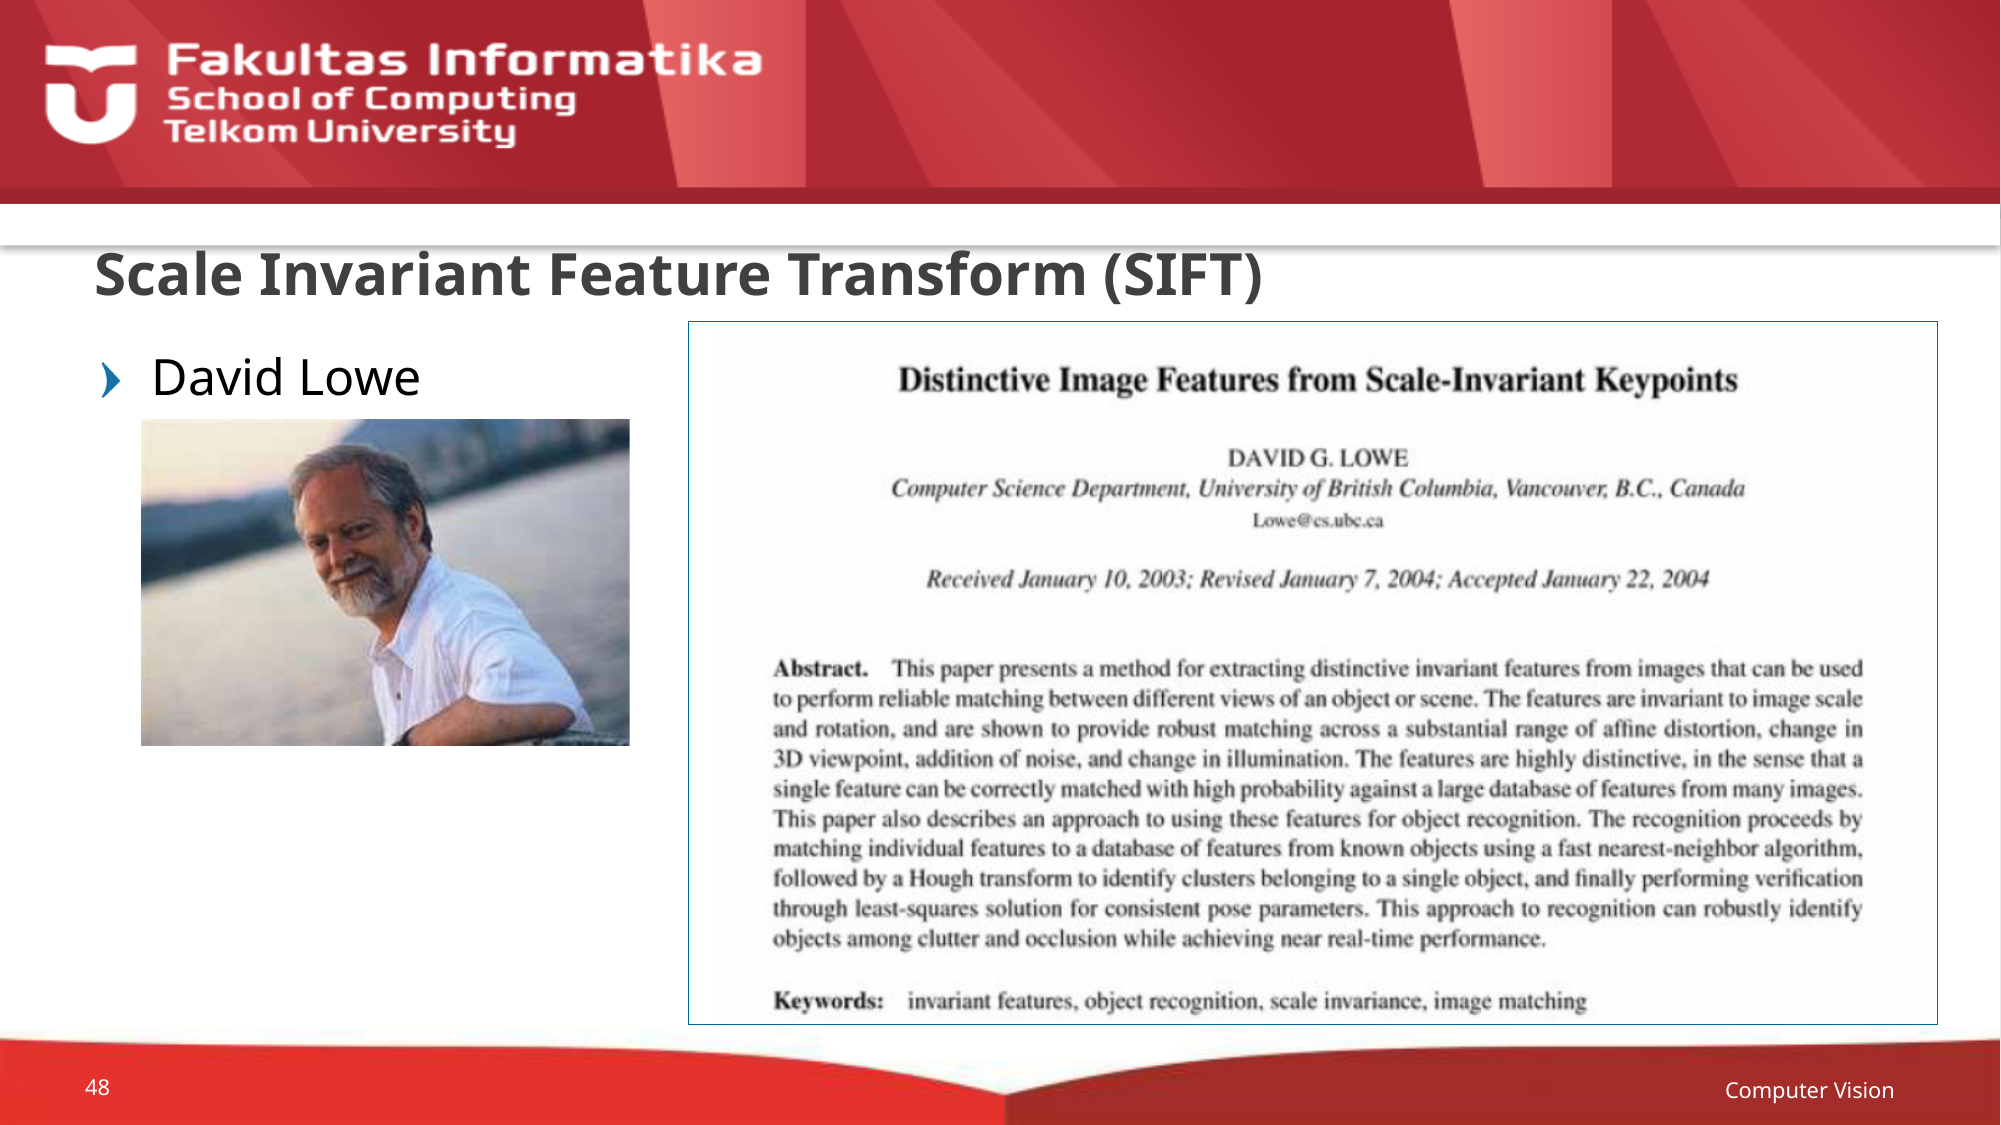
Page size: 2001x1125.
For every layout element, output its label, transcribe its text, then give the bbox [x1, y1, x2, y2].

slide_number 48 [85, 1058, 164, 1119]
title Scale Invariant Feature Transform (SIFT) [79, 219, 1901, 325]
picture [95, 351, 124, 400]
list Computer Vision [1185, 1058, 1911, 1119]
picture [0, 0, 2001, 1125]
list David Lowe [80, 329, 683, 990]
picture [140, 419, 630, 746]
